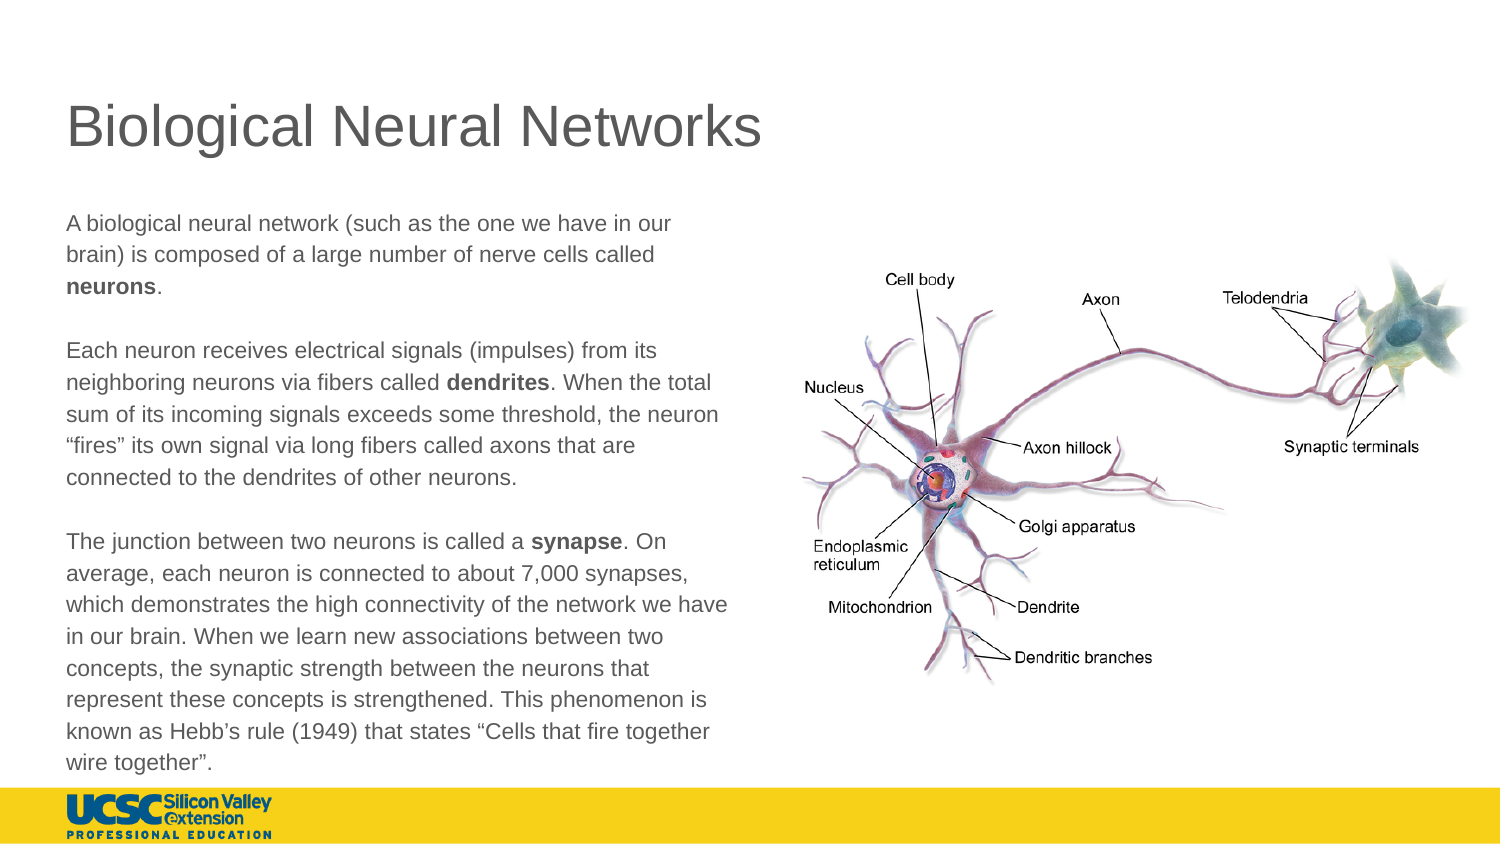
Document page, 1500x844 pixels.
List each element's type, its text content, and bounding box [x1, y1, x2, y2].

picture [60, 787, 277, 844]
title Biological Neural Networks [51, 72, 1449, 167]
list A biological neural network (such as the one we have in our brain) is composed of a large number of nerve cells called neurons. Each neuron receives electrical signals (impulses) from its neighboring neurons via fibers called dendrites. When the total sum of its incoming signals exceeds some threshold, the neuron “fires” its own signal via long fibers called axons that are connected to the dendrites of other neurons. The junction between two neurons is called a synapse. On average, each neuron is connected to about 7,000 synapses, which demonstrates the high connectivity of the network we have in our brain. When we learn new associations between two concepts, the synaptic strength between the neurons that represent these concepts is strengthened. This phenomenon is known as Hebb’s rule (1949) that states “Cells that fire together wire together”. [51, 189, 750, 750]
picture [789, 246, 1481, 693]
